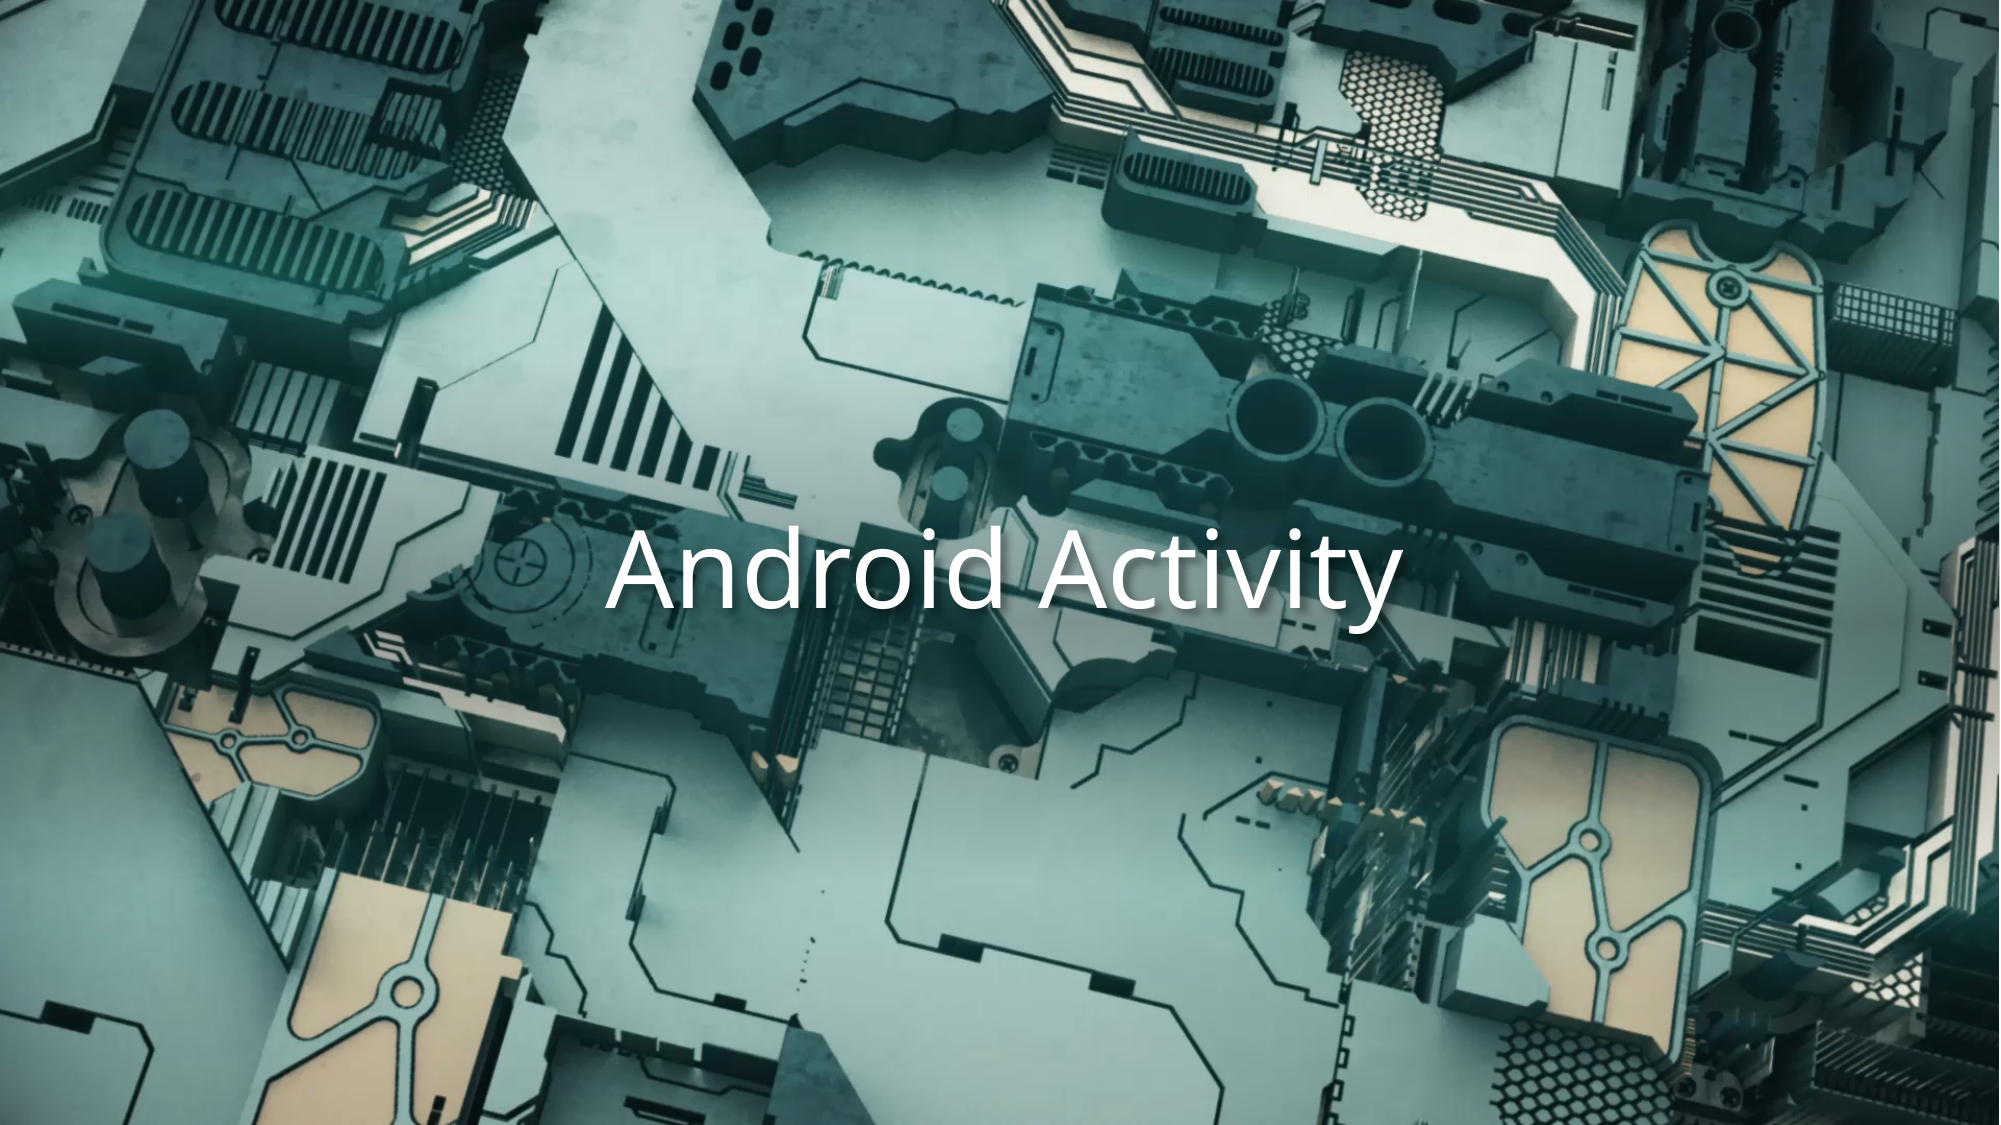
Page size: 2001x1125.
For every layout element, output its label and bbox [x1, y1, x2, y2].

text_box [0, 0, 2000, 1125]
